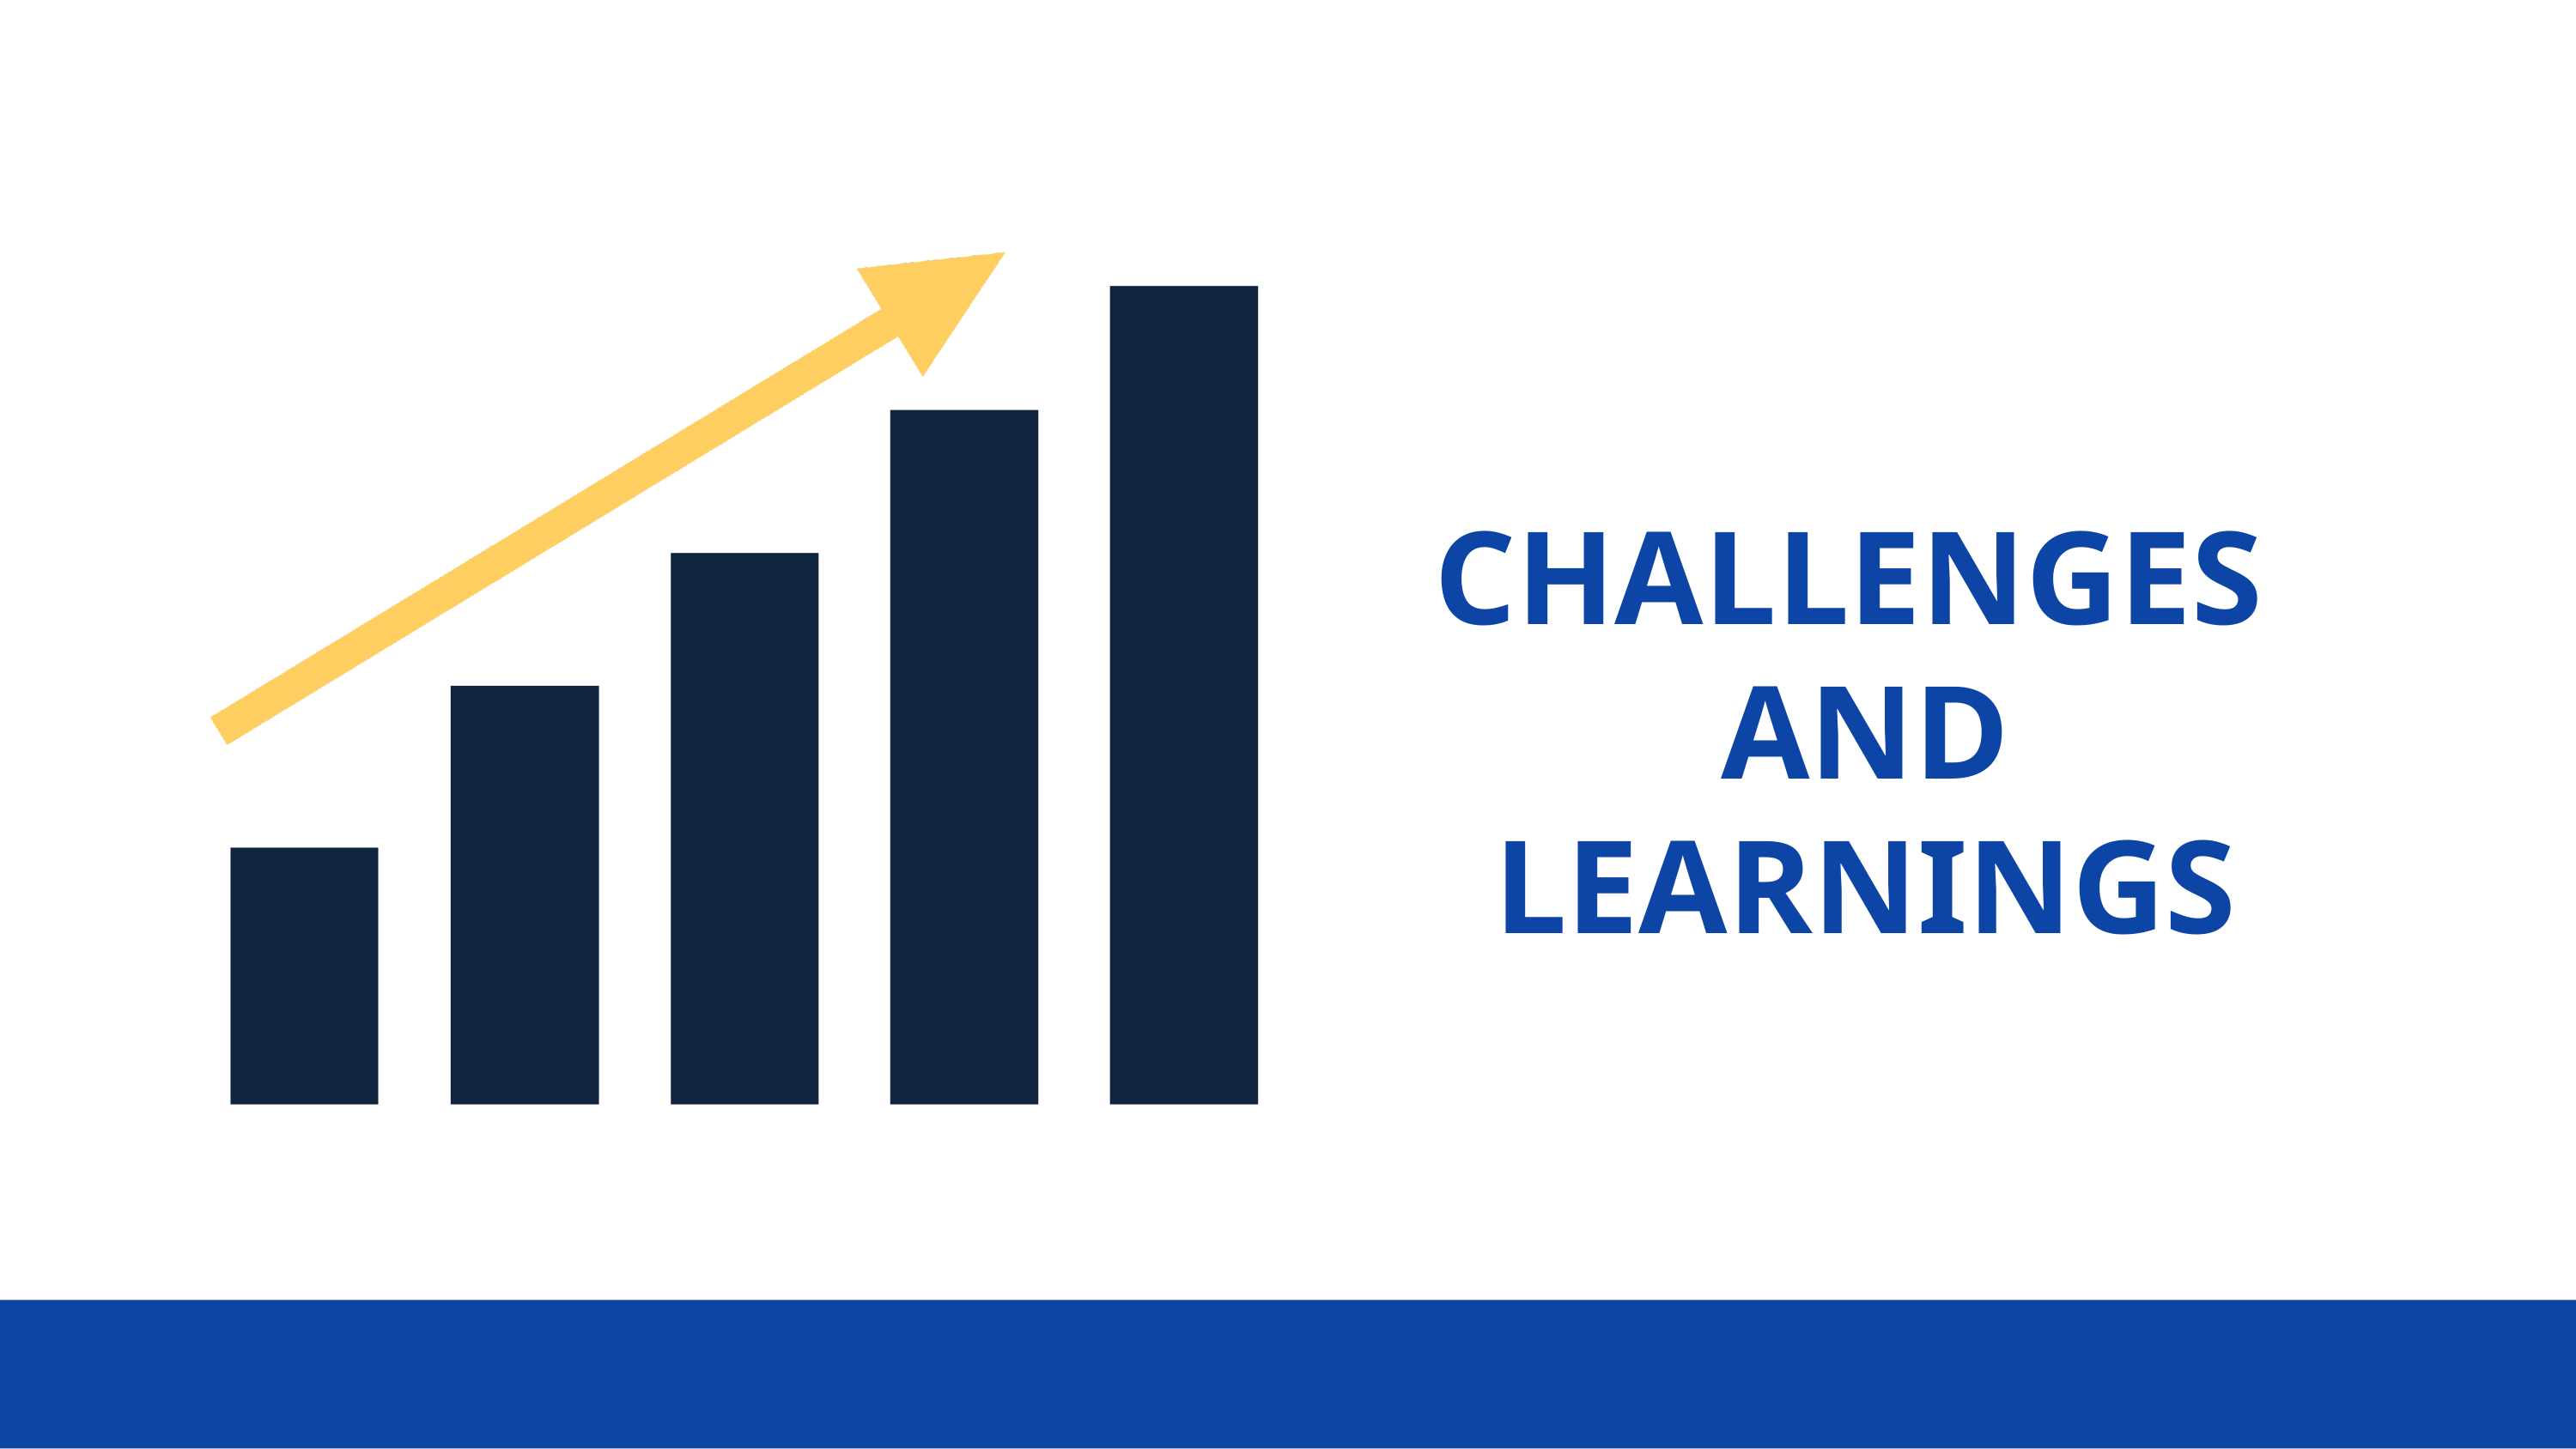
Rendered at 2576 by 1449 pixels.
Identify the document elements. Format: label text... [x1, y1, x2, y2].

text_box [0, 1300, 2576, 1449]
text_box CHALLENGES AND LEARNINGS [1340, 482, 2391, 973]
picture [209, 251, 1259, 1106]
